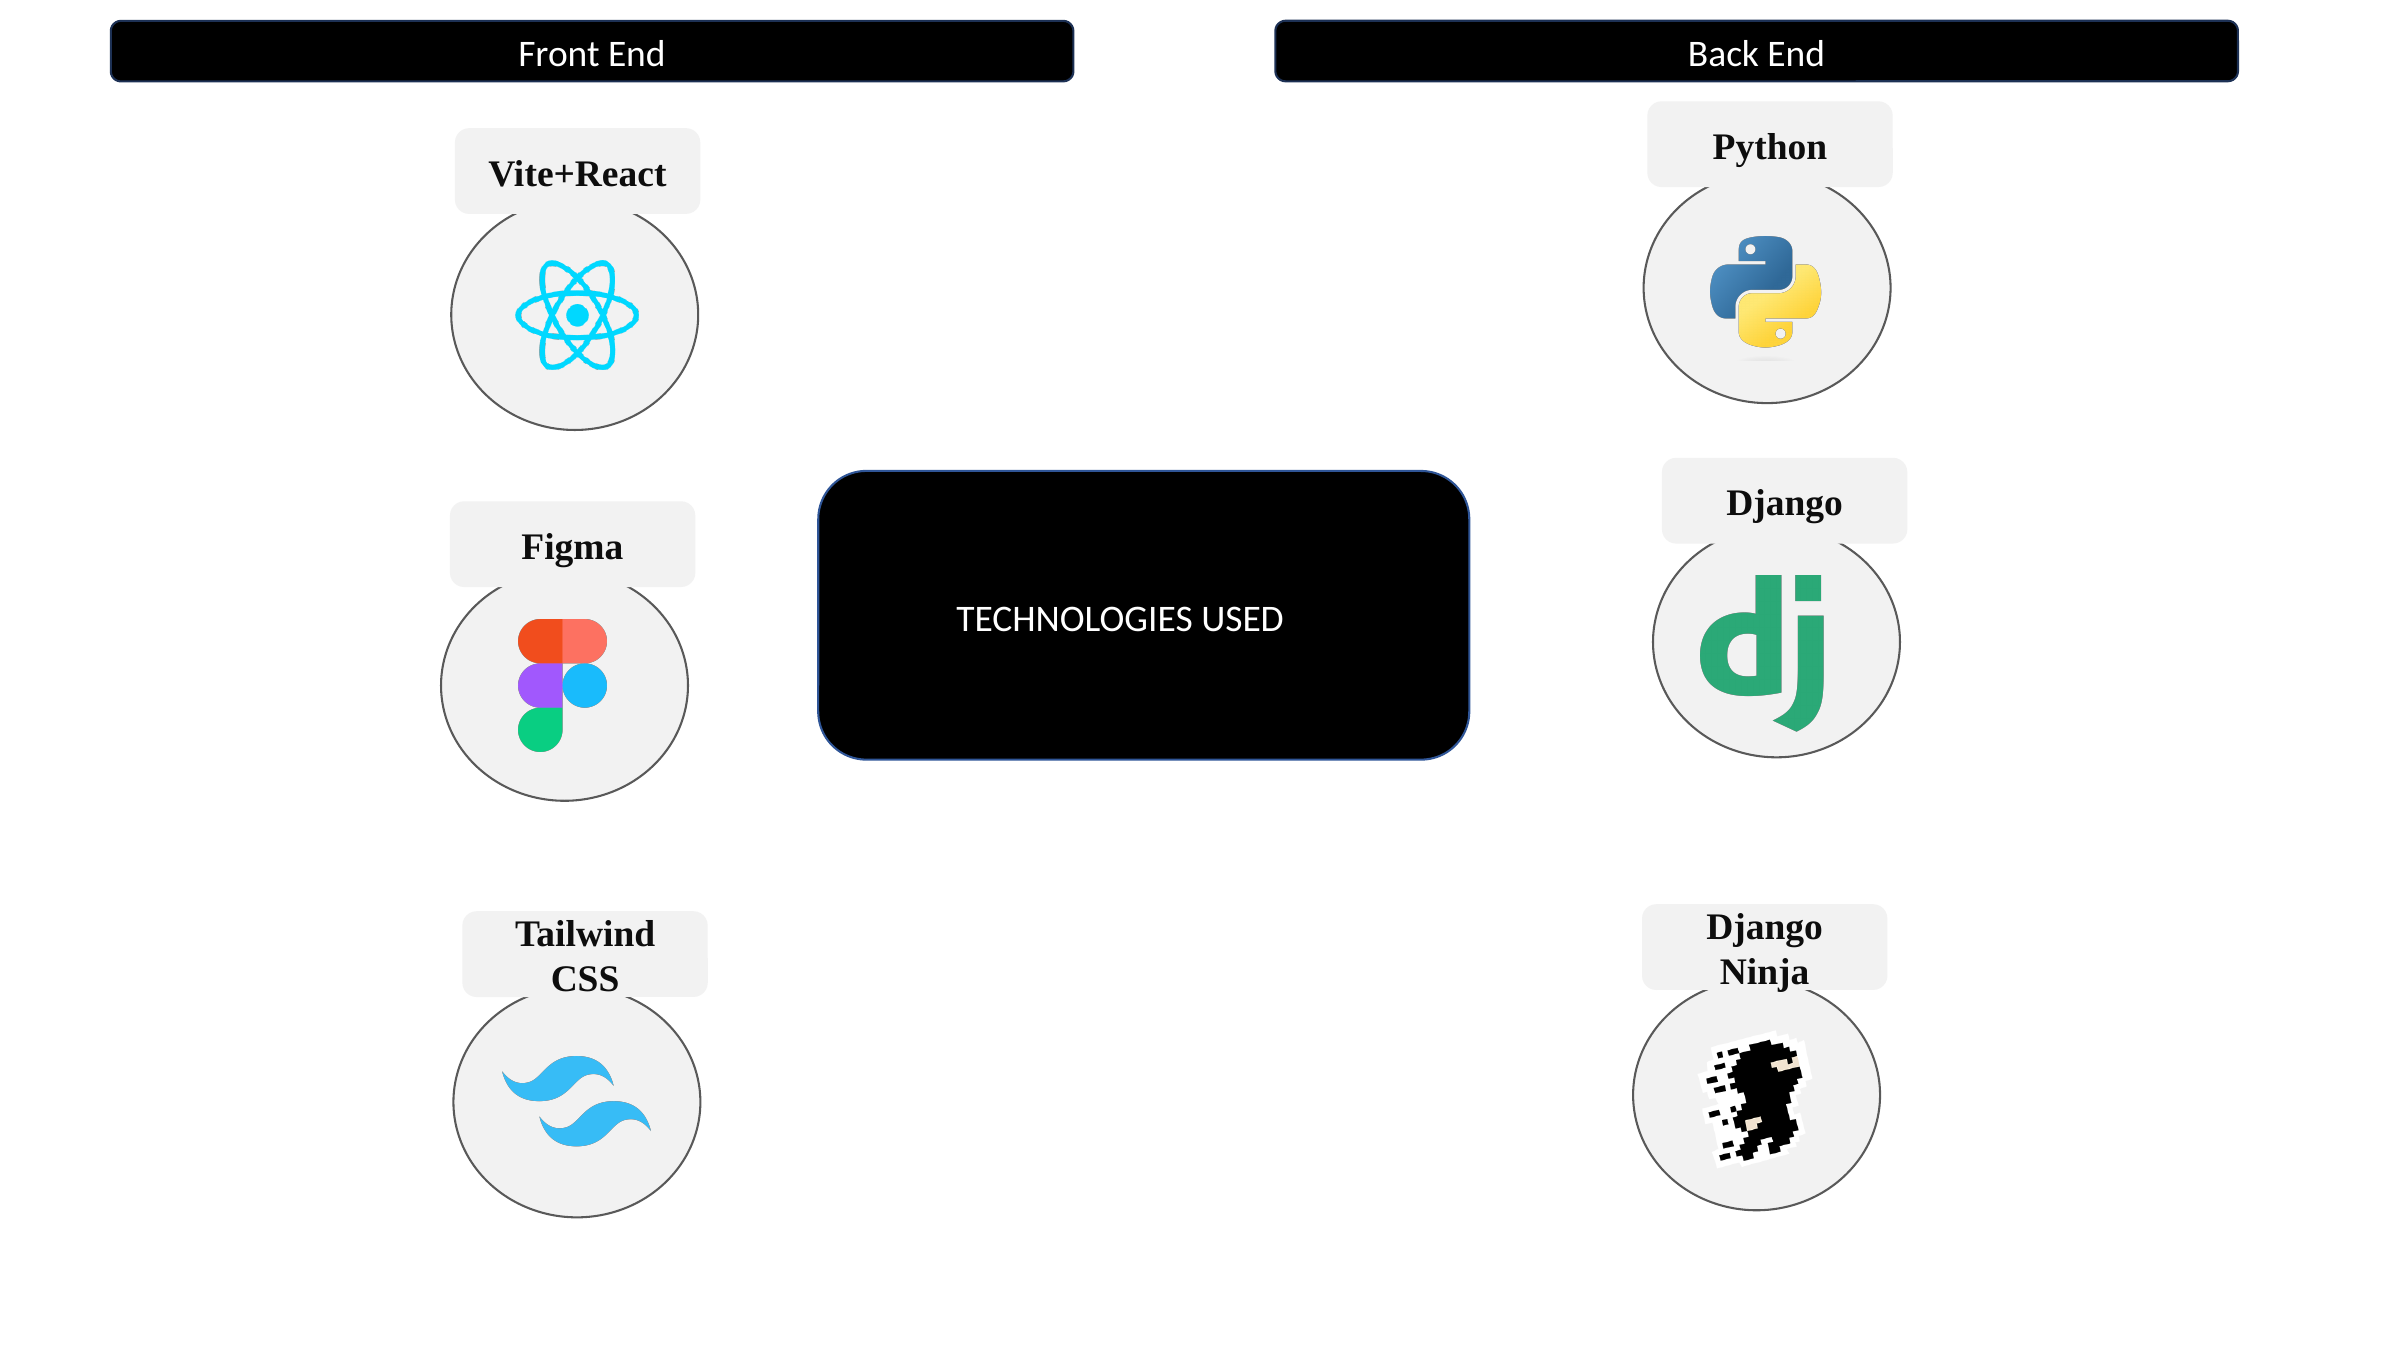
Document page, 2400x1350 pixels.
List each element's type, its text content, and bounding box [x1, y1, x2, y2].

picture [1710, 236, 1825, 361]
text_box Django [1660, 456, 1909, 545]
text_box [1642, 189, 1892, 405]
text_box [1651, 545, 1902, 759]
picture [1685, 1004, 1845, 1196]
picture [518, 619, 607, 752]
text_box [1845, 1013, 1882, 1177]
text_box Python [1646, 100, 1894, 189]
text_box [450, 215, 700, 432]
text_box [1694, 1196, 1819, 1212]
text_box [1632, 991, 1835, 1191]
text_box Figma [448, 500, 697, 589]
picture [502, 1056, 651, 1148]
text_box [817, 469, 1471, 761]
text_box Back End [1274, 19, 2240, 83]
text_box [439, 589, 690, 802]
picture [515, 259, 639, 370]
text_box Vite+React [453, 127, 702, 215]
text_box Front End [109, 19, 1075, 83]
text_box Tailwind CSS [461, 910, 709, 999]
text_box TECHNOLOGIES USED [941, 587, 1387, 647]
text_box [452, 999, 702, 1219]
picture [1700, 575, 1824, 732]
text_box Django Ninja [1640, 903, 1889, 992]
